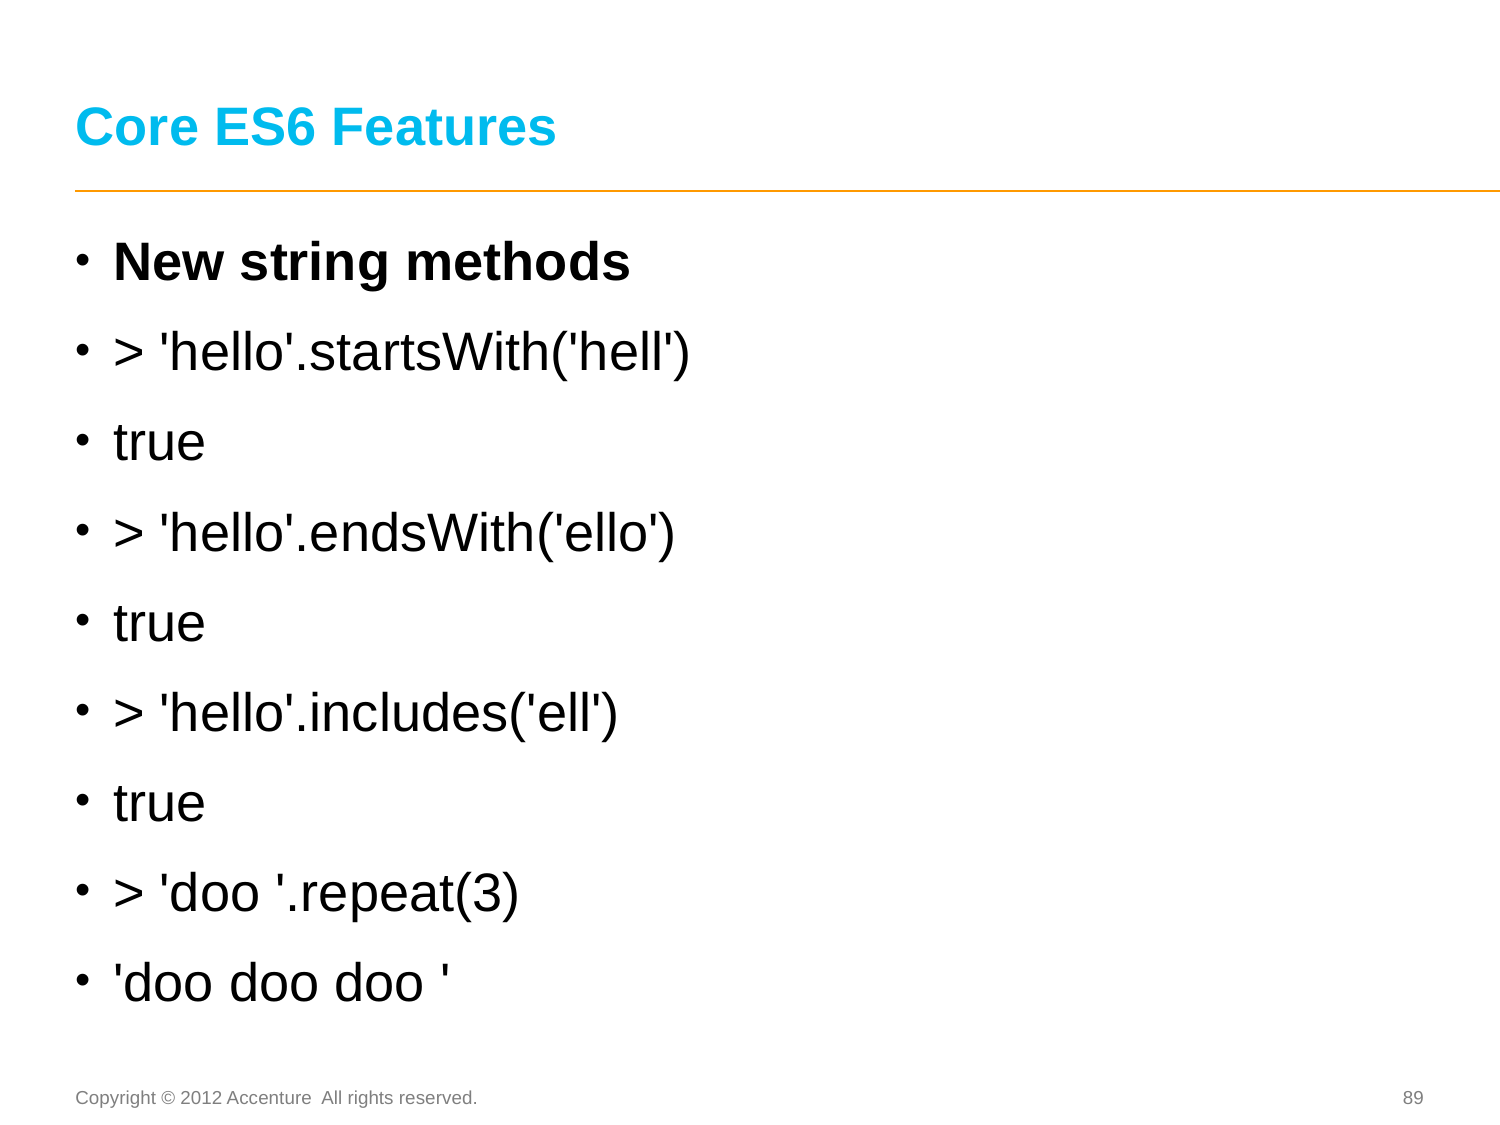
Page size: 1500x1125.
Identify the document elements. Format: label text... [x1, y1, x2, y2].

list New string methods > 'hello'.startsWith('hell') true > 'hello'.endsWith('ello') true > 'hello'.includes('ell') true > 'doo '.repeat(3) 'doo doo doo ' [75, 226, 1425, 1018]
title Core ES6 Features [75, 27, 1422, 157]
